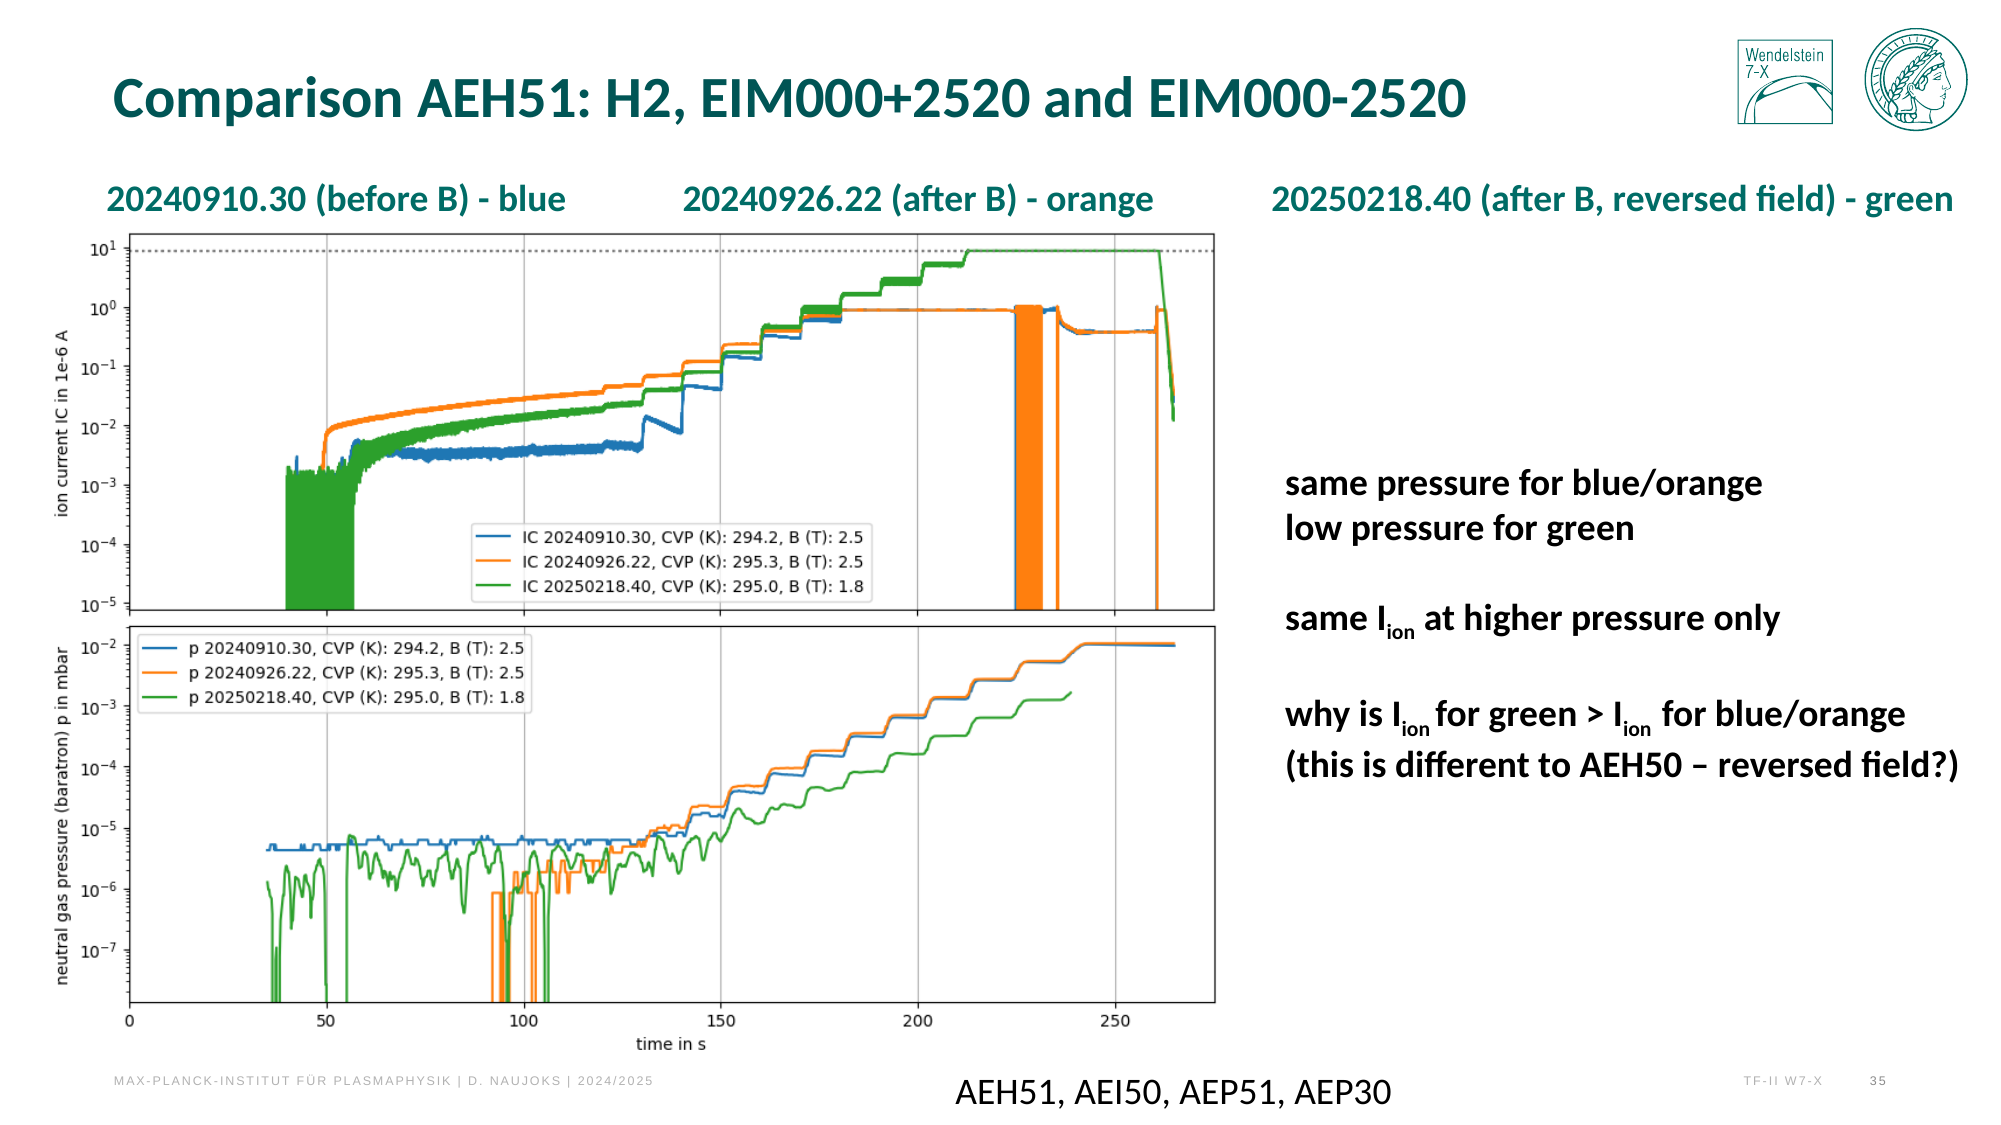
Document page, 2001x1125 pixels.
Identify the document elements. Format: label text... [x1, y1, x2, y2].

text_box 20240926.22 (after B) - orange [667, 166, 1170, 227]
text_box 20240910.30 (before B) - blue [91, 166, 582, 227]
slide_number 35 [1833, 1064, 1886, 1088]
text_box AEH51, AEI50, AEP51, AEP30 [955, 1064, 1393, 1113]
title Comparison AEH51: H2, EIM000+2520 and EIM000-2520 [114, 70, 1685, 218]
text_box same pressure for blue/orange low pressure for green same Iion at higher pressure only why is Iion for green > Iion for blue/orange (this is different to AEH50 – reversed field?) [1285, 457, 1961, 786]
slide_number TF-II W7-X [155, 1064, 955, 1088]
slide_number TF-II W7-X [1393, 1064, 1833, 1088]
picture [44, 228, 1225, 1064]
text_box 20250218.40 (after B, reversed field) - green [1256, 166, 1970, 227]
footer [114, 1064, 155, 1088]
